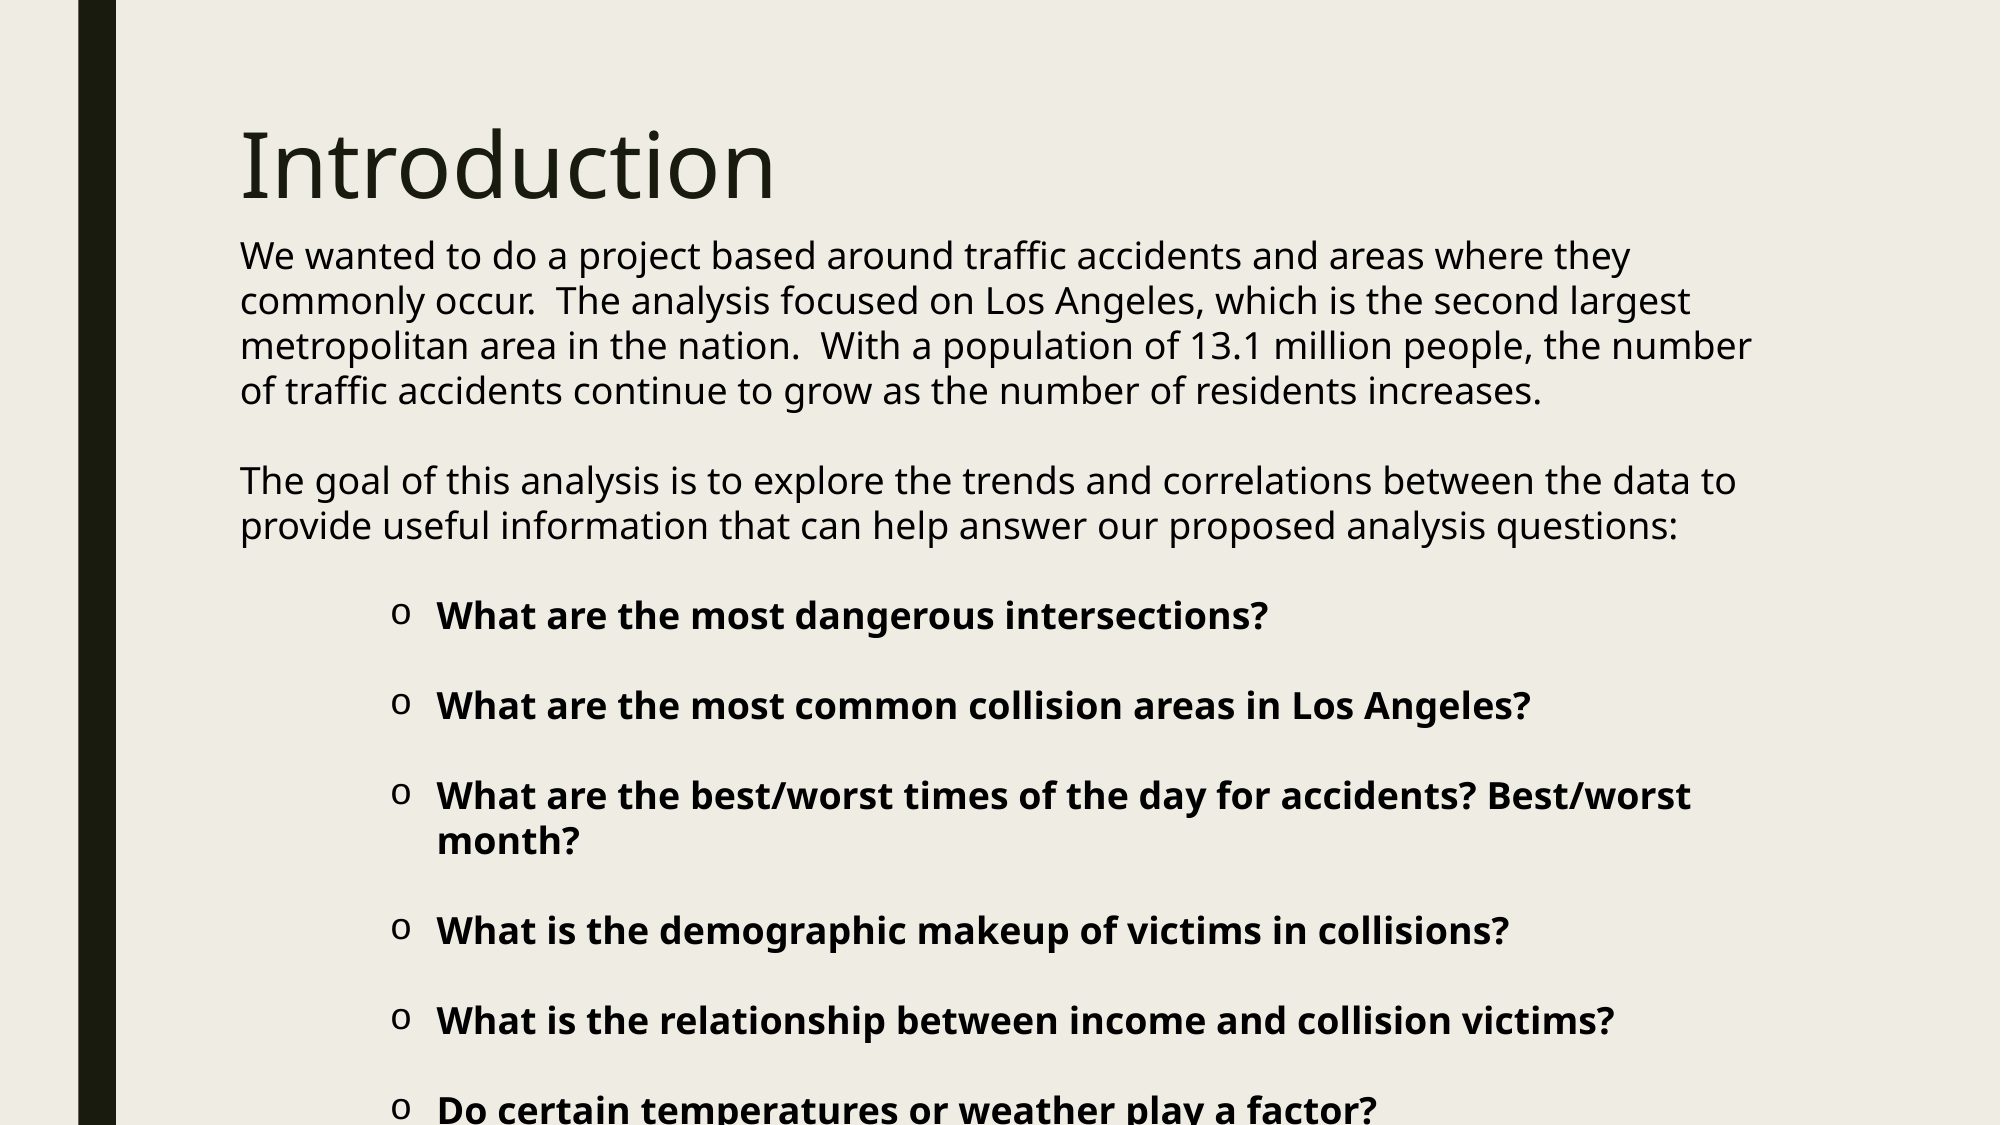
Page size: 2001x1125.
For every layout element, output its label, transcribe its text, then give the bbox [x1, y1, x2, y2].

text_box We wanted to do a project based around traffic accidents and areas where they commonly occur. The analysis focused on Los Angeles, which is the second largest metropolitan area in the nation. With a population of 13.1 million people, the number of traffic accidents continue to grow as the number of residents increases. The goal of this analysis is to explore the trends and correlations between the data to provide useful information that can help answer our proposed analysis questions: What are the most dangerous intersections? What are the most common collision areas in Los Angeles? What are the best/worst times of the day for accidents? Best/worst month? What is the demographic makeup of victims in collisions? What is the relationship between income and collision victims? Do certain temperatures or weather play a factor? [224, 224, 1800, 1125]
title Introduction [225, 112, 1800, 224]
